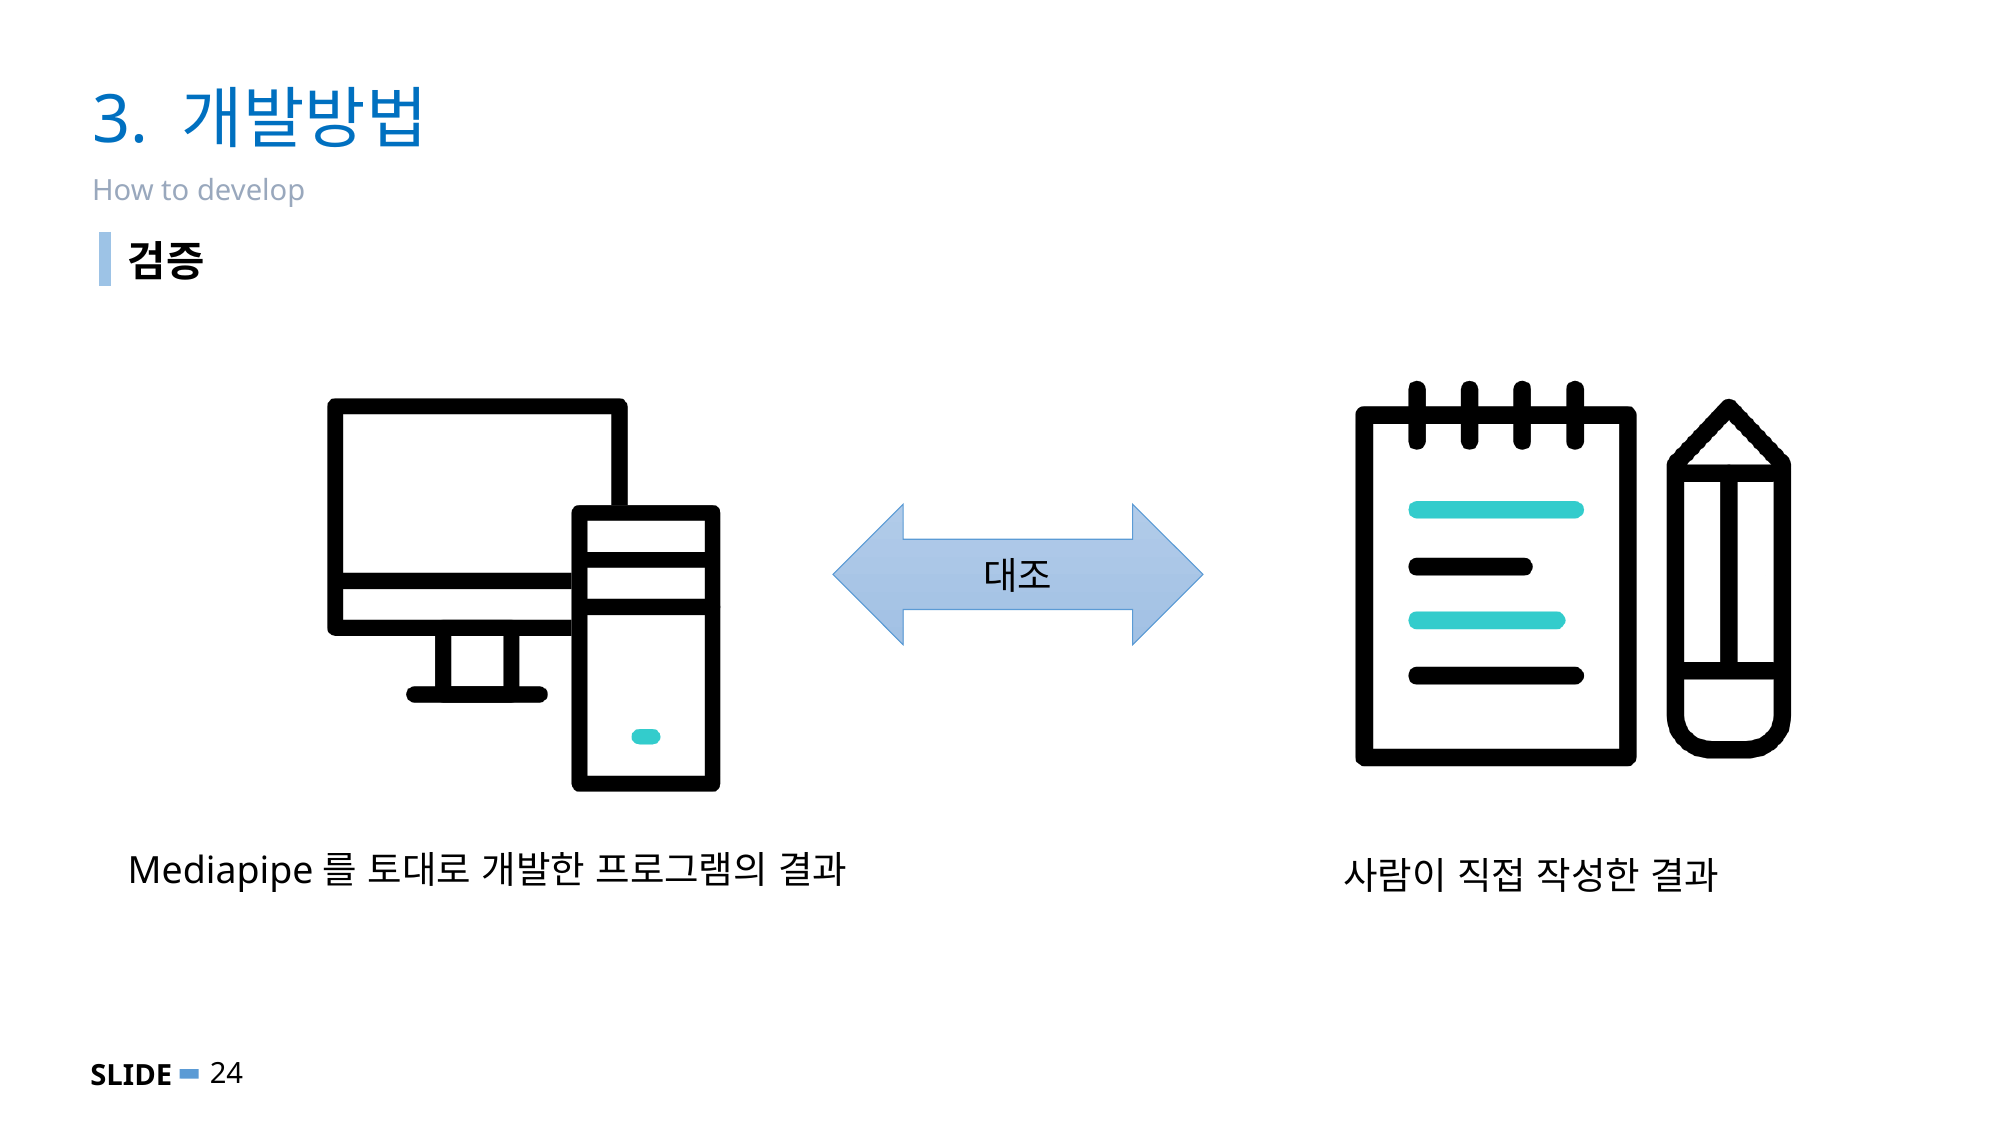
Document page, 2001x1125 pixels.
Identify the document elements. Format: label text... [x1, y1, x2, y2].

title 3. 개발방법 [77, 75, 1941, 168]
text_box 검증 [112, 227, 1976, 292]
list How to develop [77, 168, 1941, 240]
text_box 사람이 직접 작성한 결과 [1328, 847, 1735, 905]
text_box 대조 [832, 502, 1204, 646]
picture [272, 340, 775, 843]
picture [1301, 298, 1850, 847]
text_box Mediapipe를 토대로 개발한 프로그램의 결과 [112, 838, 935, 899]
